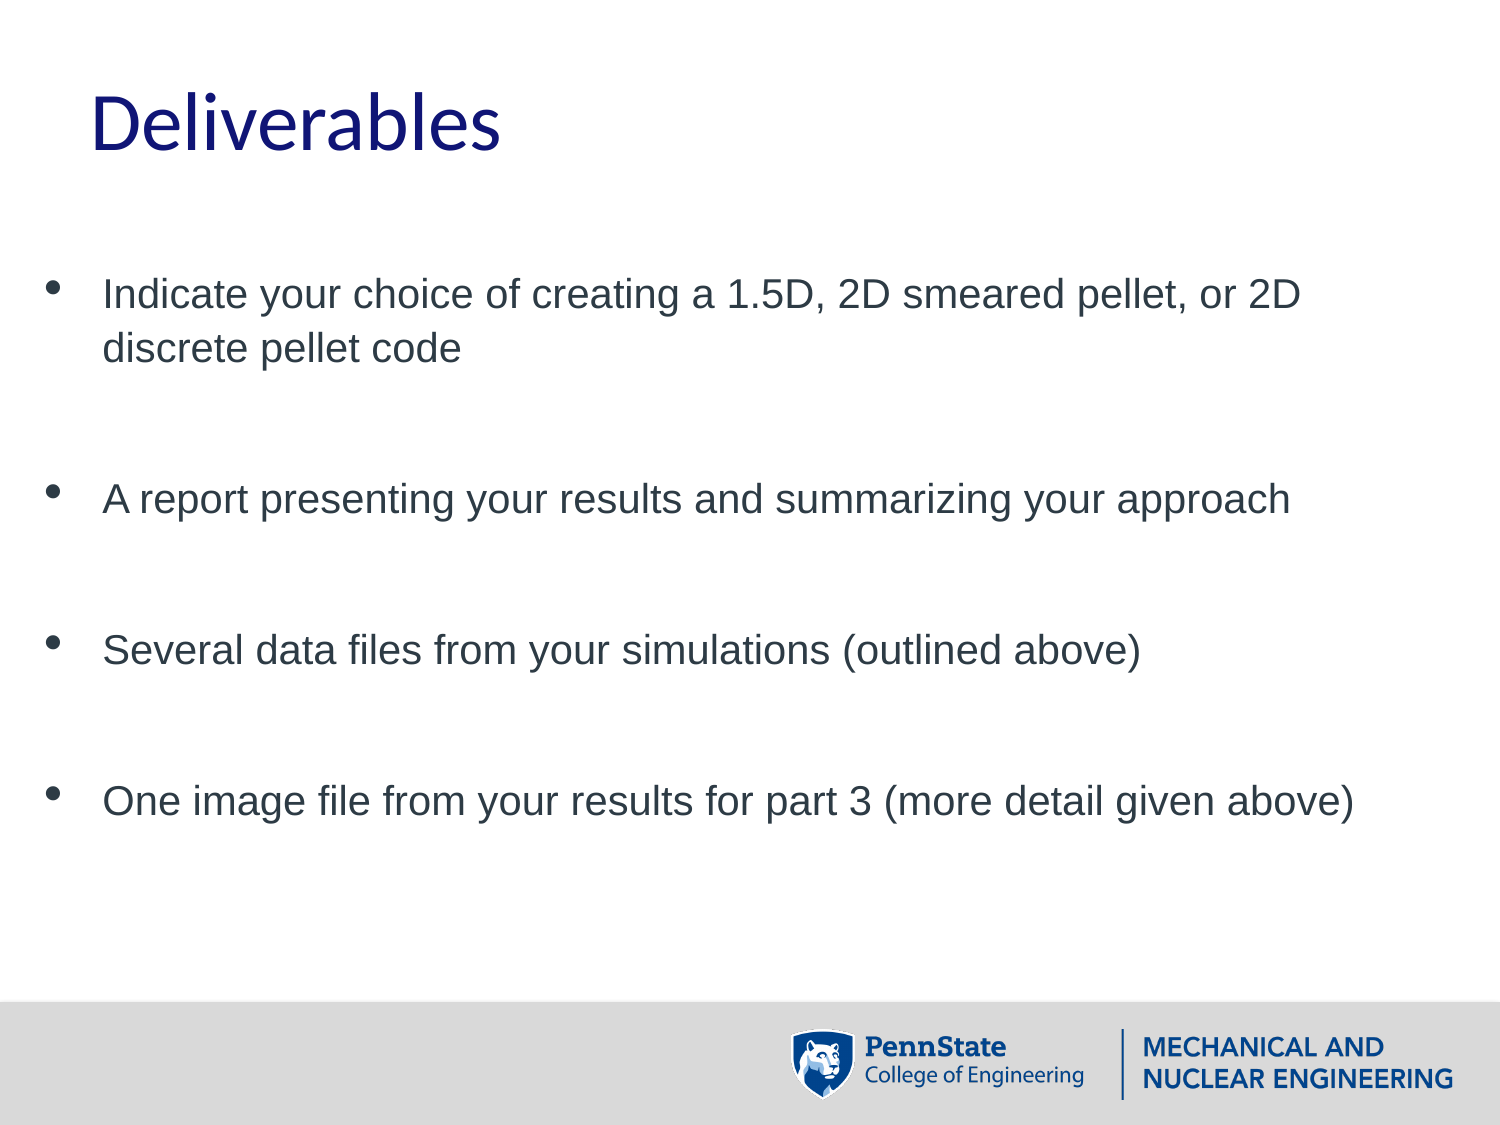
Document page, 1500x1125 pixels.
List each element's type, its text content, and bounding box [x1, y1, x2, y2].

text_box Indicate your choice of creating a 1.5D, 2D smeared pellet, or 2D discrete pellet code A report presenting your results and summarizing your approach Several data files from your simulations (outlined above) One image file from your results for part 3 (more detail given above) [31, 256, 1469, 832]
title Deliverables [75, 32, 1425, 202]
picture [790, 1029, 1454, 1100]
